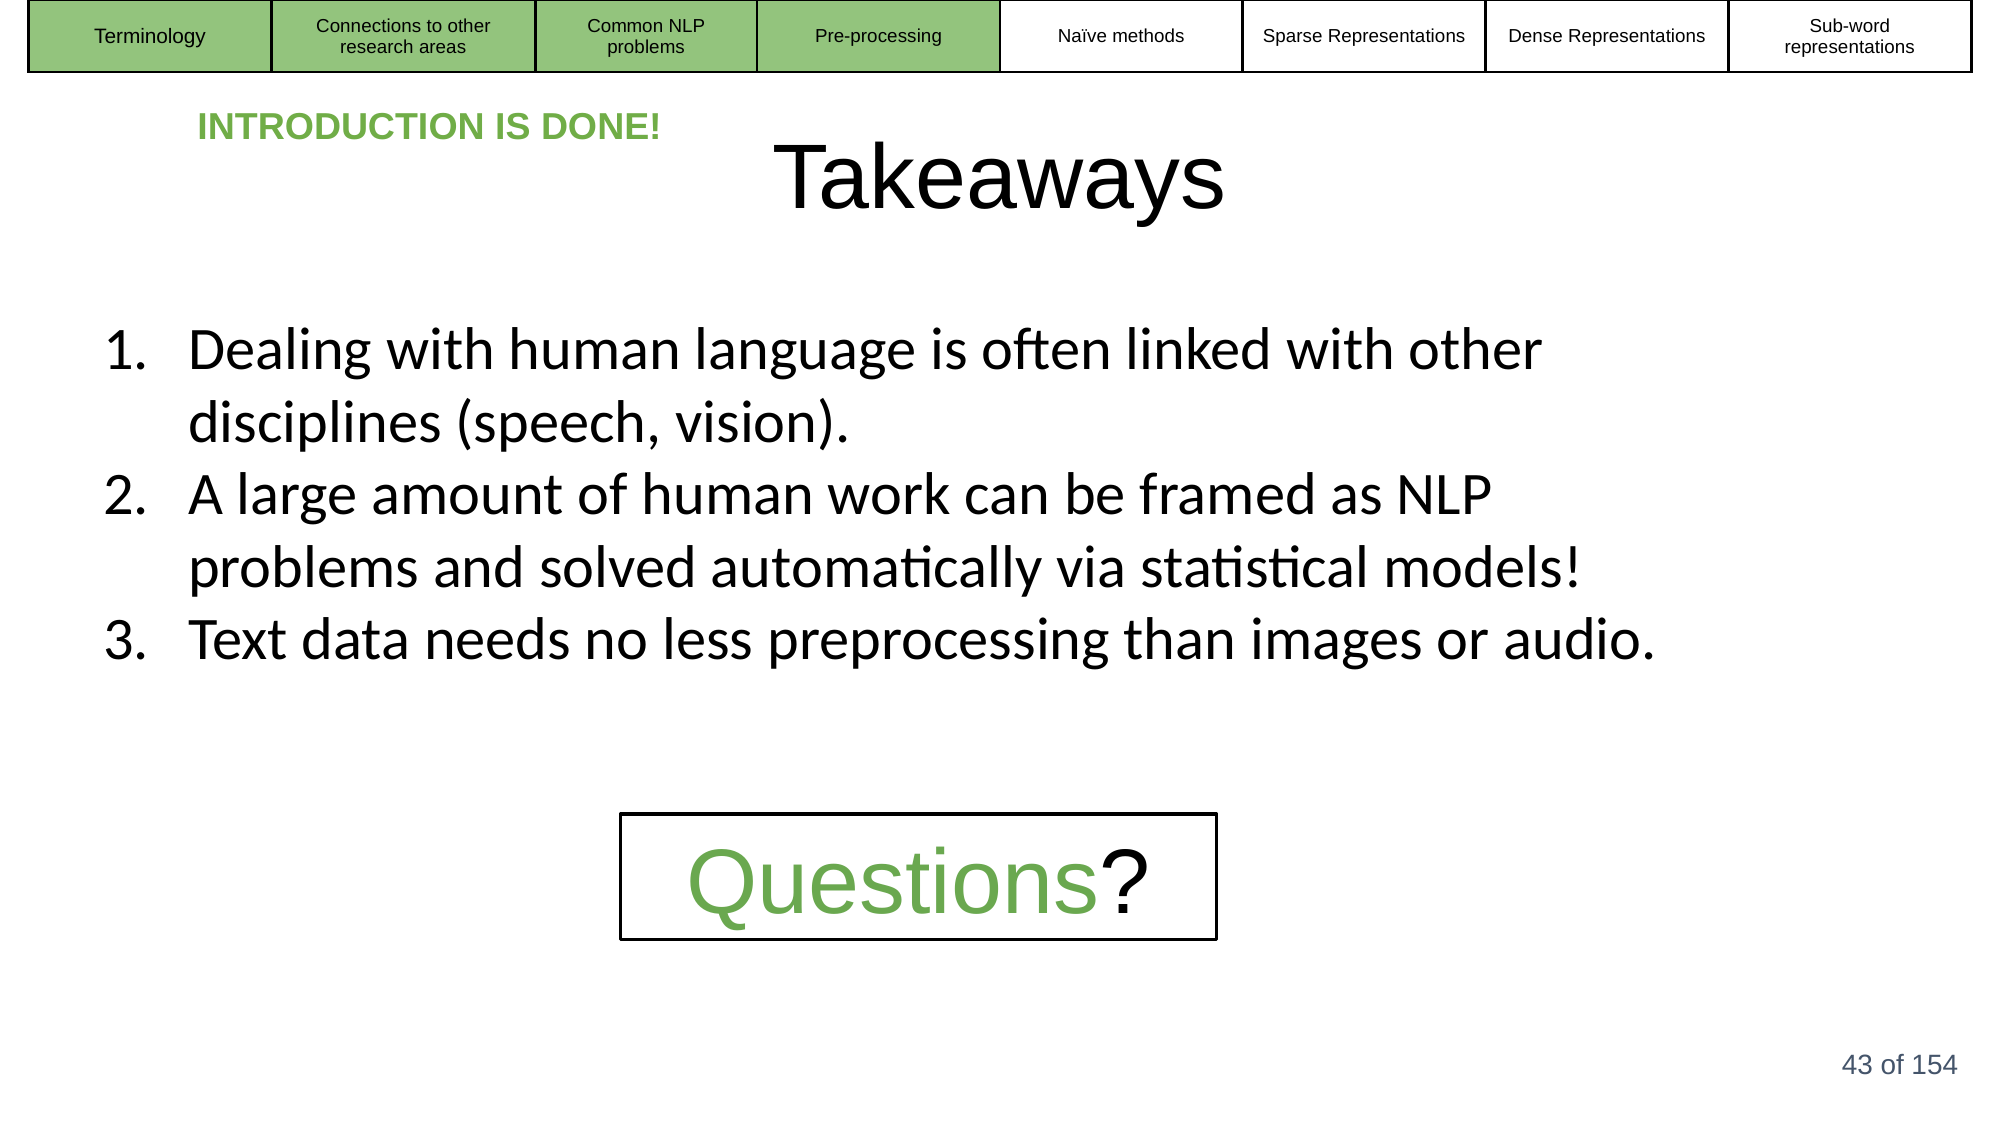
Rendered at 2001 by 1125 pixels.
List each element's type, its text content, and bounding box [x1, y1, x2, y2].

table_header Sparse Representations [1244, 1, 1484, 71]
slide_number ‹#› of 154 [1708, 1019, 1974, 1106]
table_header Connections to other research areas [273, 1, 534, 71]
table_header Pre-processing [758, 1, 999, 71]
table_header Naïve methods [1001, 1, 1241, 71]
text_box INTRODUCTION IS DONE! [182, 87, 1349, 163]
text_box Dealing with human language is often linked with other disciplines (speech, vision). A large amount of human work can be framed as NLP problems and solved automatically via statistical models! Text data needs no less preprocessing than images or audio. [68, 289, 1751, 814]
table_header Common NLP problems [537, 1, 756, 71]
title Takeaways [68, 97, 1932, 223]
title Questions? [620, 814, 1217, 940]
table_header Sub-word representations [1730, 1, 1970, 71]
table_header Terminology [30, 1, 270, 71]
table_header Dense Representations [1487, 1, 1727, 71]
